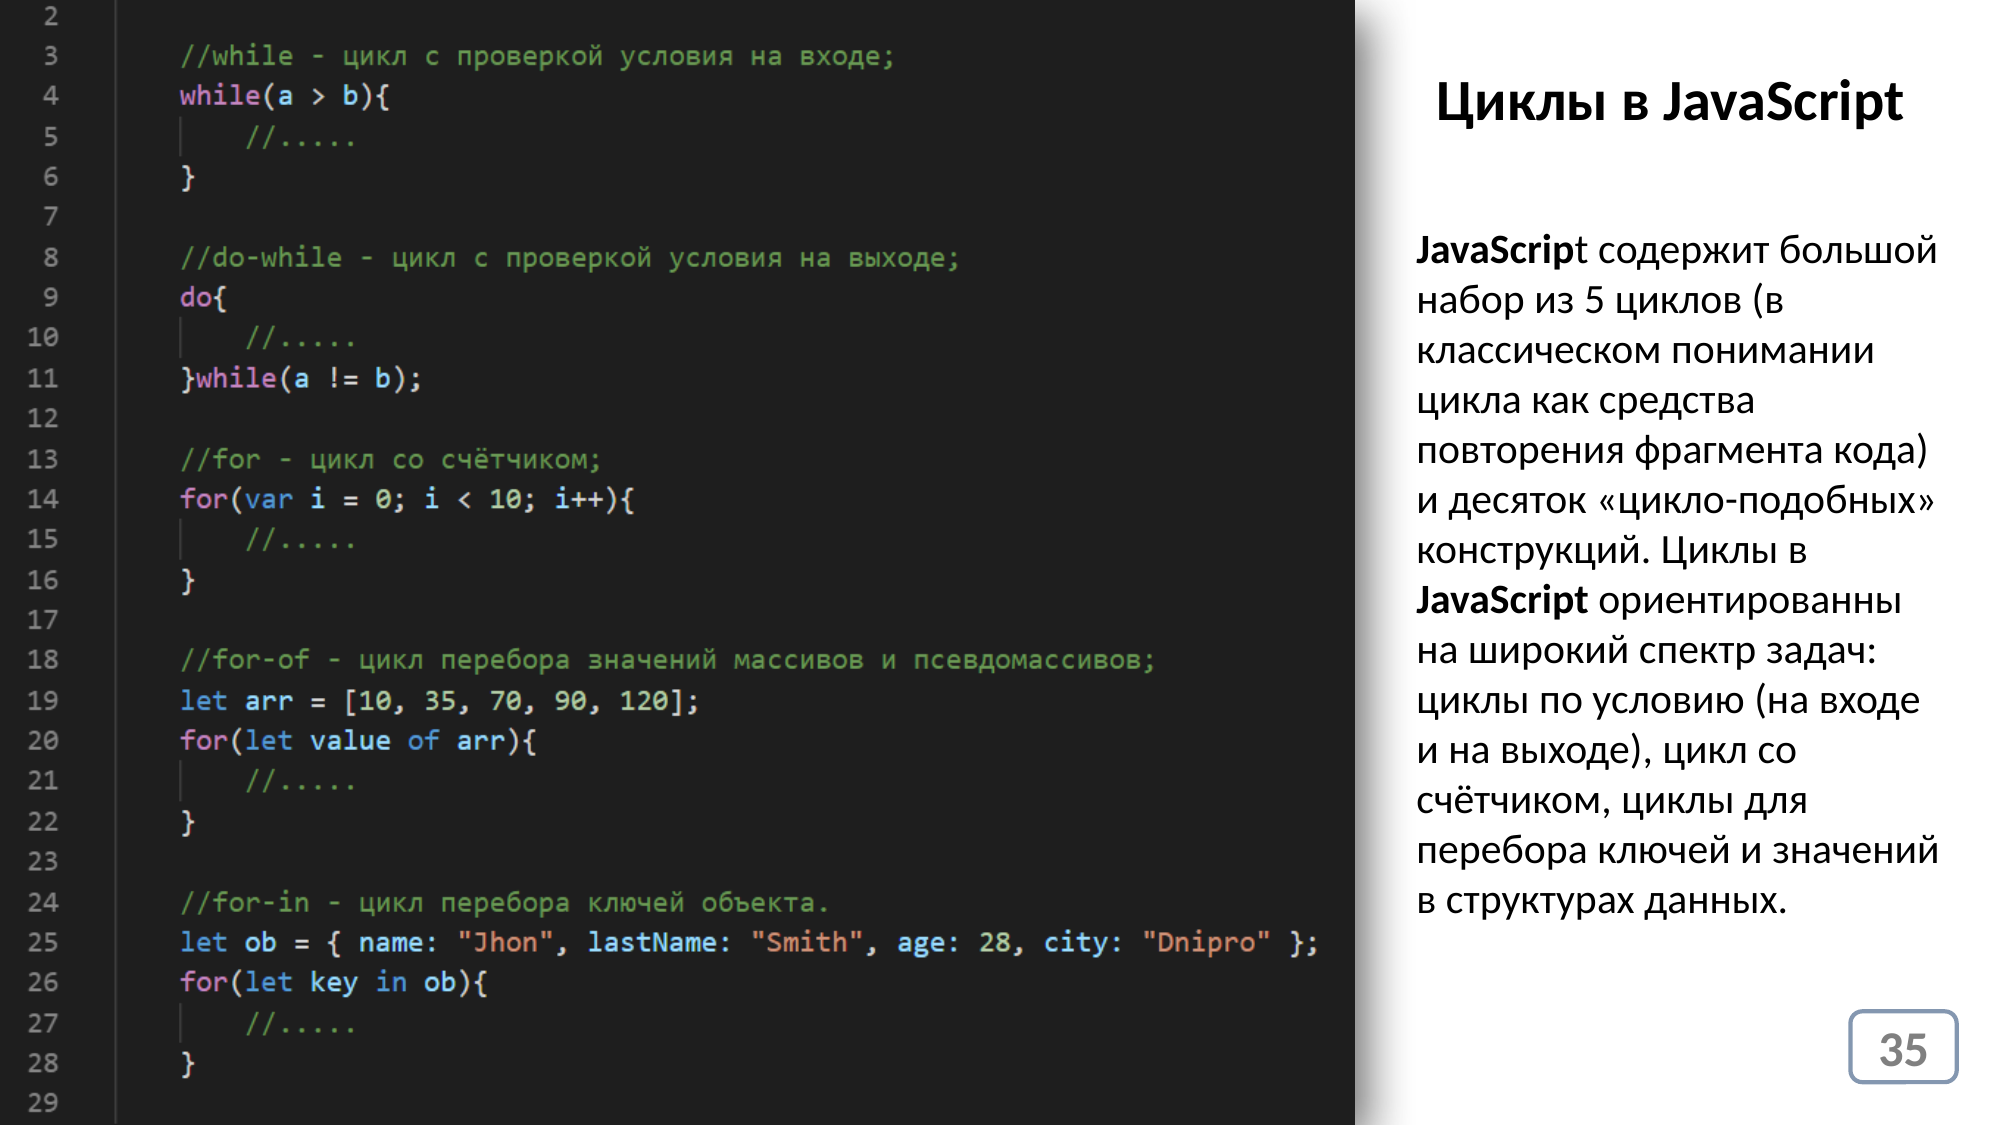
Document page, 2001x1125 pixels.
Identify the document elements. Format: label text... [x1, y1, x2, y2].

text_box Циклы в JavaScript [1404, 54, 2000, 140]
text_box JavaScript содержит большой набор из 5 циклов (в классическом понимании цикла как средства повторения фрагмента кода) и десяток «цикло-подобных» конструкций. Циклы в JavaScript ориентированны на широкий спектр задач: циклы по условию (на входе и на выходе), цикл со счётчиком, циклы для перебора ключей и значений в структурах данных. [1401, 214, 1957, 930]
picture [0, 0, 1355, 1125]
text_box 35 [1849, 1010, 1958, 1084]
